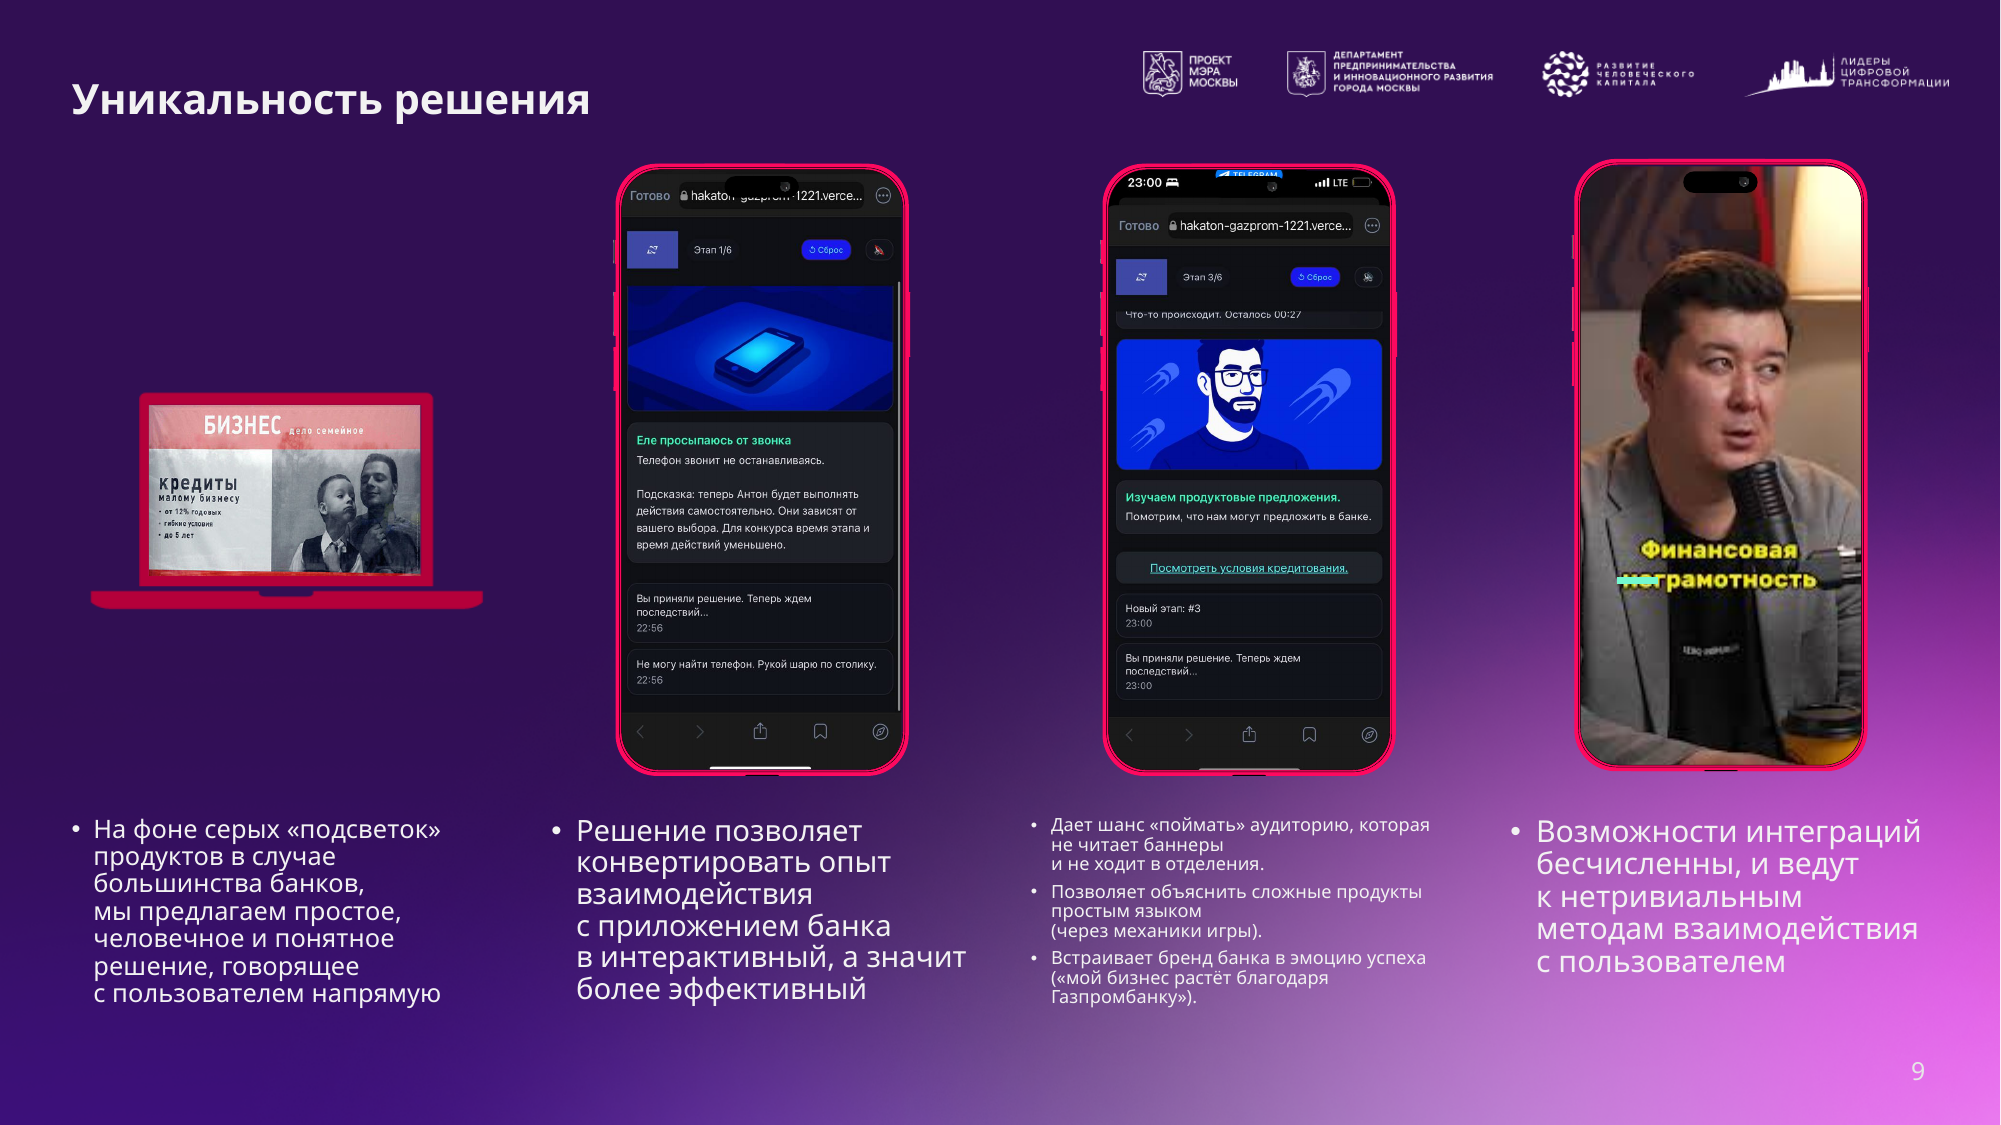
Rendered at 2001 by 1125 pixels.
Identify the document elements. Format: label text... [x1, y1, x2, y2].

picture [0, 0, 2001, 1125]
title Уникальность решения [56, 69, 1675, 131]
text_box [1098, 162, 1398, 777]
list Дает шанс «поймать» аудиторию, которая не читает баннеры и не ходит в отделения. Позволяет объяснить сложные продукты простым языком (через механики игры). Встраивает бренд банка в эмоцию успеха («мой бизнес растёт благодаря Газпромбанку»). [1015, 808, 1466, 1018]
slide_number 9 [1872, 1042, 1964, 1103]
list Возможности интеграций бесчисленны, и ведут к нетривиальным методам взаимодействия с пользователем [1495, 808, 1945, 1018]
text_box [1570, 157, 1870, 773]
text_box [611, 162, 911, 777]
list Решение позволяет конвертировать опыт взаимодействия с приложением банка в интерактивный, а значит более эффективный [536, 808, 986, 1018]
list На фоне серых «подсветок» продуктов в случае большинства банков, мы предлагаем простое, человечное и понятное решение, говорящее с пользователем напрямую [56, 808, 507, 1018]
